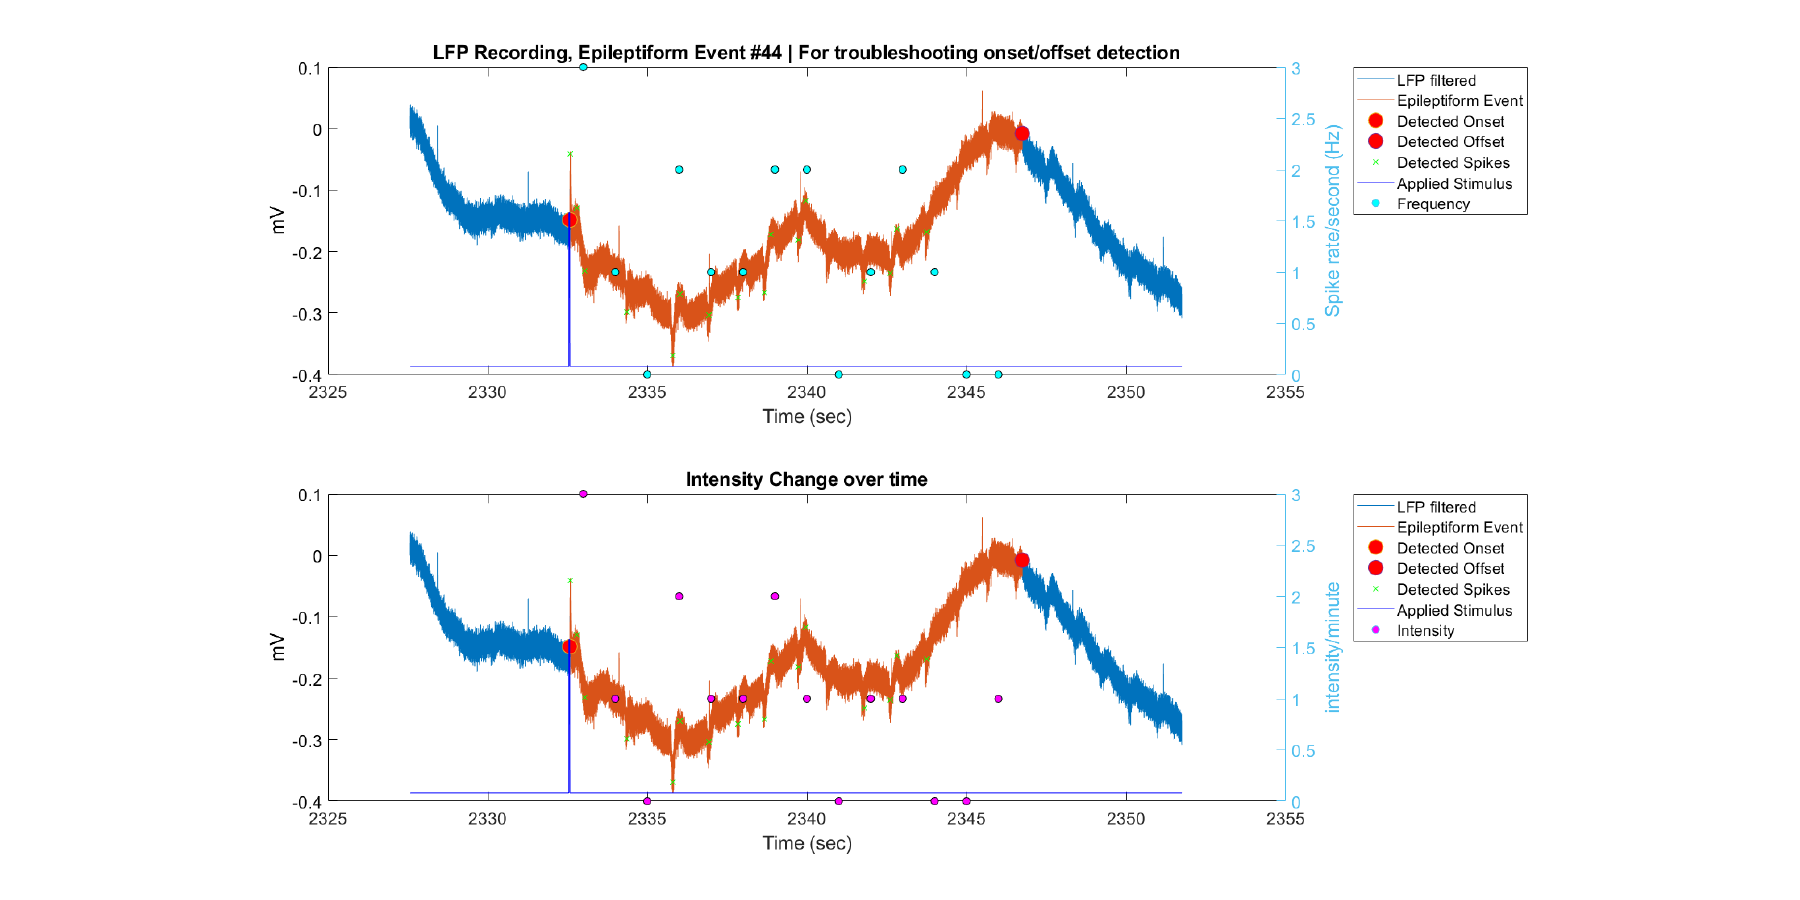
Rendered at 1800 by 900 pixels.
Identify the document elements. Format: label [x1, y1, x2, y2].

picture [126, 0, 1674, 900]
